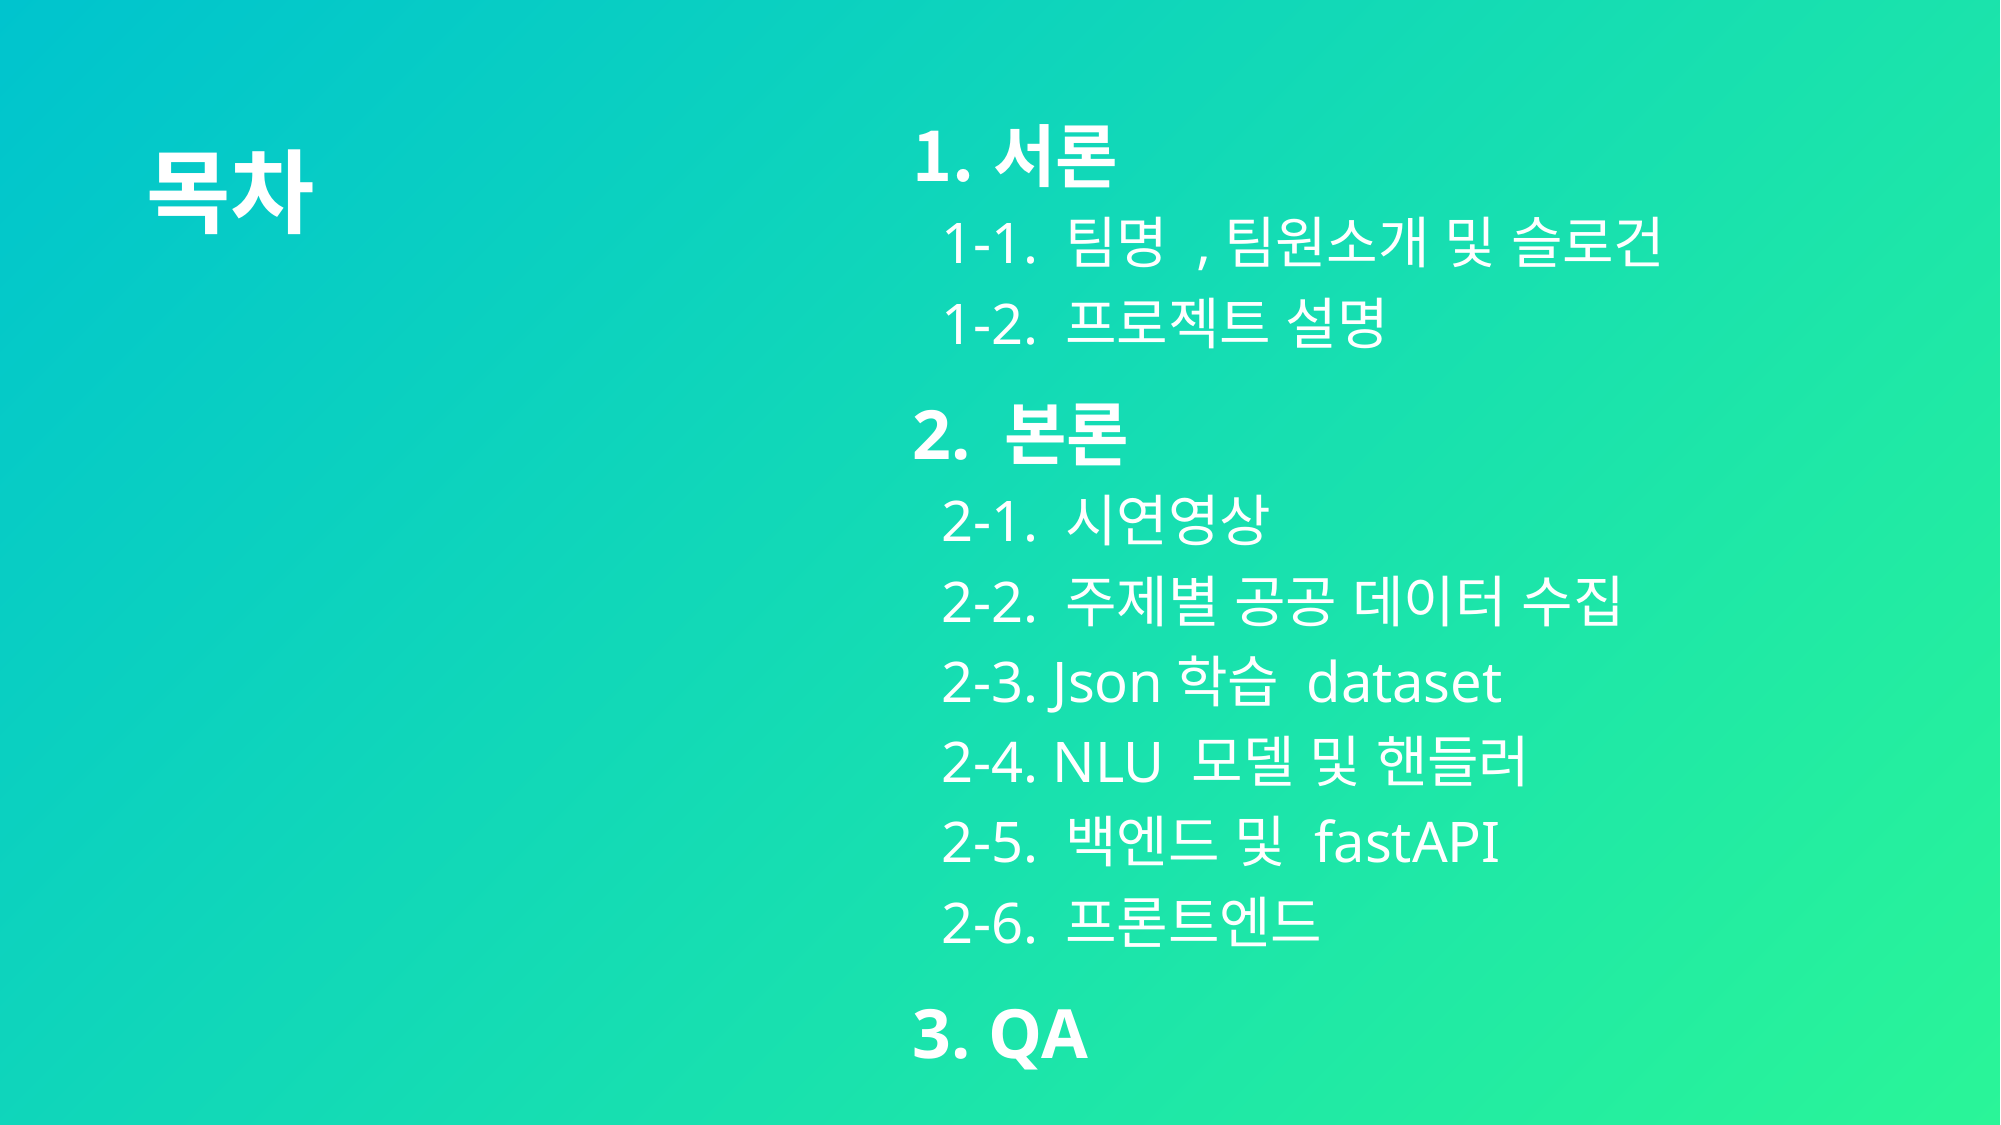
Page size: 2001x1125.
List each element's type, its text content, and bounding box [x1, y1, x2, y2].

title 목차 [131, 114, 769, 280]
list 서론 1-1. 팀명 ,팀원소개 및 슬로건 1-2. 프로젝트 설명 2. 본론 2-1. 시연영상 2-2. 주제별 공공 데이터 수집 2-3. Json학습 dataset 2-4. NLU 모델 및 핸들러 2-5. 백엔드 및 fastAPI 2-6. 프론트엔드 3. QA [897, 114, 1966, 1084]
